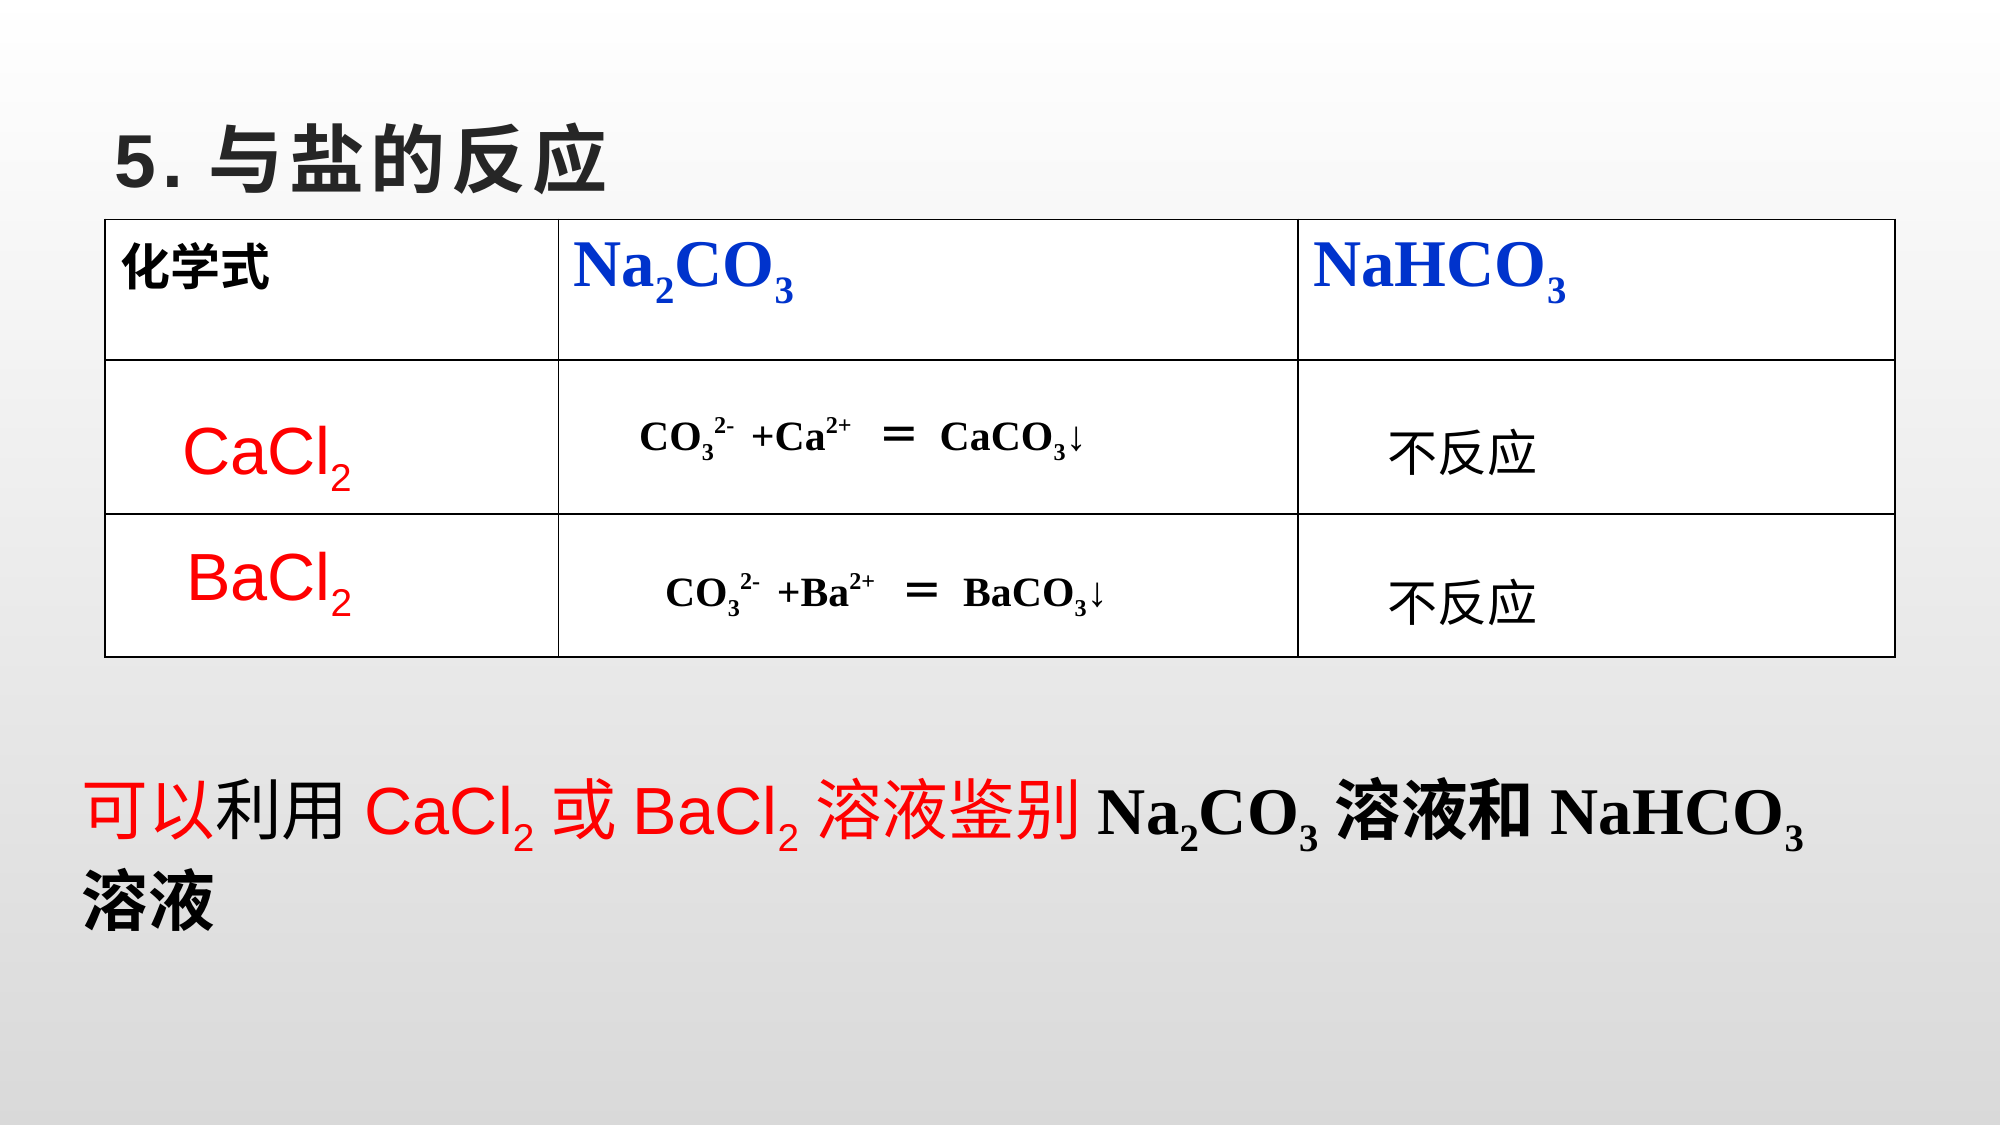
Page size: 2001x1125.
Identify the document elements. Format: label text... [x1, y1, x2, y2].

table_cell [559, 515, 1297, 656]
table_cell [1299, 515, 1894, 656]
title 5.与盐的反应 [100, 99, 1900, 216]
text_box 可以利用CaCl2或BaCl2溶液鉴别Na2CO3溶液和NaHCO3溶液 [66, 760, 1836, 1049]
table_header 化学式 [106, 220, 558, 359]
text_box CO32- +Ca2+ ＝ CaCO3↓ [562, 400, 1163, 476]
text_box CO32- +Ba2+ ＝ BaCO3↓ [586, 556, 1187, 632]
text_box 不反应 [1372, 564, 1602, 639]
table_header NaHCO3 [1299, 220, 1894, 359]
text_box BaCl2 [171, 598, 470, 677]
table_cell [470, 515, 558, 656]
table_cell [106, 515, 171, 656]
table_cell [106, 361, 558, 513]
table_cell [559, 361, 1297, 513]
table_header Na2CO3 [559, 220, 1297, 359]
table_cell [1299, 361, 1894, 513]
text_box CaCl2 [156, 400, 484, 598]
text_box 不反应 [1372, 413, 1568, 549]
